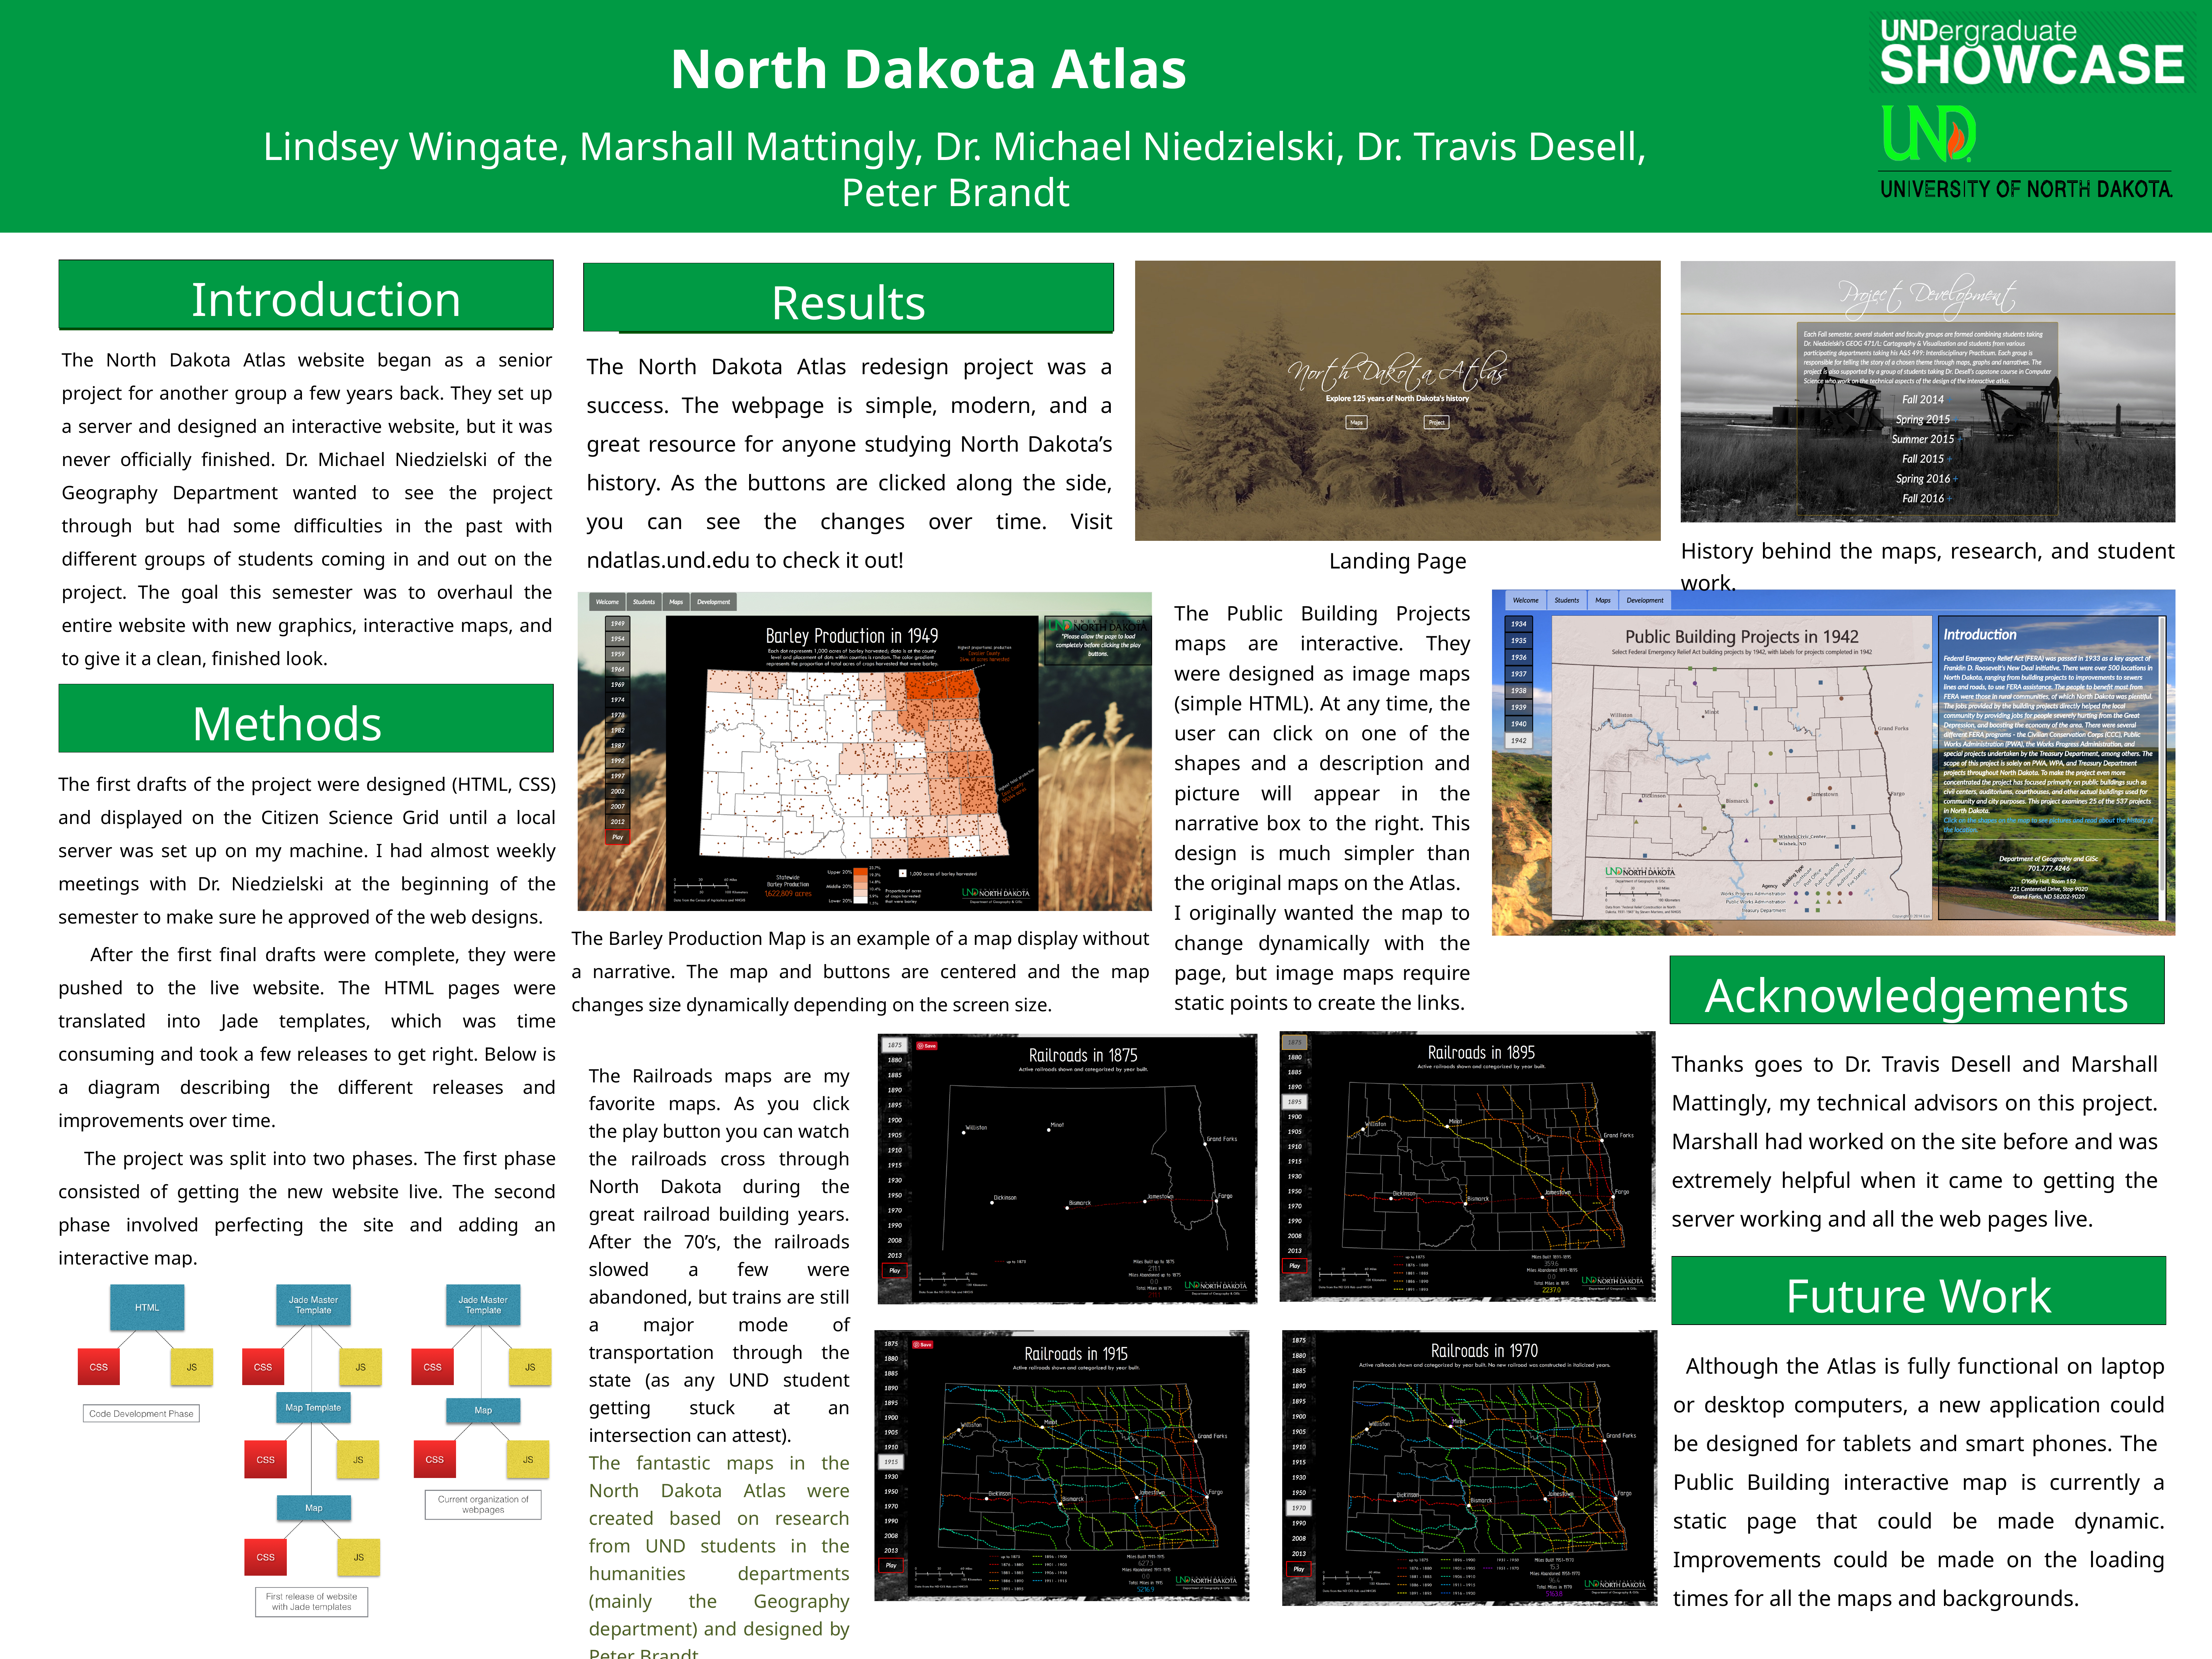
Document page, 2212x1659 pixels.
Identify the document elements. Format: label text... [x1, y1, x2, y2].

text_box [1950, 180, 1960, 197]
text_box [2067, 181, 2077, 197]
text_box The Public Building Projects maps are interactive. They were designed as image maps (simple HTML). At any time, the user can click on one of the shapes and a description and picture will appear in the narrative box to the right. This design is much simpler than the original maps on the Atlas. I originally wanted the map to change dynamically with the page, but image maps require static points to create the links. [1166, 951, 1477, 962]
text_box Future Work [1672, 1256, 2166, 1325]
picture [44, 1267, 584, 1634]
text_box [2041, 180, 2053, 197]
text_box Although the Atlas is fully functional on laptop or desktop computers, a new application could be designed for tablets and smart phones. The Public Building interactive map is currently a static page that could be made dynamic. Improvements could be made on the loading times for all the maps and backgrounds. [1655, 1339, 2166, 1623]
text_box [2056, 181, 2066, 197]
text_box History behind the maps, research, and student work. [1681, 531, 2176, 589]
text_box The Barley Production Map is an example of a map display without a narrative. The map and buttons are centered and the map changes size dynamically depending on the screen size. [563, 910, 1156, 1020]
text_box [0, 0, 2212, 233]
text_box Acknowledgements [1670, 956, 2165, 1024]
text_box [619, 331, 1113, 334]
text_box Lindsey Wingate, Marshall Mattingly, Dr. Michael Niedzielski, Dr. Travis Desell, Peter Brandt [251, 116, 1661, 250]
text_box [1938, 181, 1948, 197]
text_box The North Dakota Atlas website began as a senior project for another group a few years back. They set up a server and designed an interactive website, but it was never officially finished. Dr. Michael Niedzielski of the Geography Department wanted to see the project through but had some difficulties in the past with different groups of students coming in and out on the project. The goal this semester was to overhaul the entire website with new graphics, interactive maps, and to give it a clean, finished look. [62, 337, 553, 684]
text_box The North Dakota Atlas redesign project was a success. The webpage is simple, modern, and a great resource for anyone studying North Dakota’s history. As the buttons are clicked along the side, you can see the changes over time. Visit ndatlas.und.edu to check it out! [583, 340, 1113, 502]
text_box [2170, 195, 2173, 197]
picture [1681, 261, 2176, 523]
text_box [2135, 180, 2147, 197]
text_box [1913, 181, 1923, 197]
text_box [59, 948, 563, 951]
text_box [2149, 181, 2159, 197]
text_box [1926, 181, 1935, 197]
picture [878, 1034, 1258, 1305]
text_box Landing Page [1329, 544, 1470, 582]
text_box [1956, 180, 1960, 184]
text_box [1156, 948, 2212, 951]
picture [1280, 1031, 1656, 1302]
picture [1869, 11, 2197, 93]
picture [1135, 261, 1661, 541]
text_box [1895, 181, 1905, 197]
text_box The Public Building Projects maps are interactive. They were designed as image maps (simple HTML). At any time, the user can click on one of the shapes and a description and picture will appear in the narrative box to the right. This design is much simpler than the original maps on the Atlas. I originally wanted the map to change dynamically with the page, but image maps require static points to create the links. [1166, 589, 1477, 948]
picture [874, 1330, 1250, 1601]
text_box [2028, 181, 2038, 197]
text_box The first drafts of the project were designed (HTML, CSS) and displayed on the Citizen Science Grid until a local server was set up on my machine. I had almost weekly meetings with Dr. Niedzielski at the beginning of the semester to make sure he approved of the web designs. After the first final drafts were complete, they were pushed to the live website. The HTML pages were translated into Jade templates, which was time consuming and took a few releases to get right. Below is a diagram describing the different releases and improvements over time. The project was split into two phases. The first phase consisted of getting the new website live. The second phase involved perfecting the site and adding an interactive map. [55, 761, 575, 1267]
picture [578, 592, 1152, 911]
text_box [2011, 181, 2020, 197]
text_box [2159, 181, 2170, 197]
text_box [59, 328, 553, 330]
text_box Methods [59, 684, 553, 752]
text_box [2124, 181, 2134, 197]
text_box [2098, 181, 2109, 197]
text_box Thanks goes to Dr. Travis Desell and Marshall Mattingly, my technical advisors on this project. Marshall had worked on the site before and was extremely helpful when it came to getting the server working and all the web pages live. [1672, 1037, 2159, 1203]
text_box [1979, 181, 1990, 197]
title North Dakota Atlas [97, 34, 1760, 152]
text_box [1882, 181, 1892, 197]
text_box The Railroads maps are my favorite maps. As you click the play button you can watch the railroads cross through North Dakota during the great railroad building years. After the 70’s, the railroads slowed a few were abandoned, but trains are still a major mode of transportation through the state (as any UND student getting stuck at an intersection can attest). The fantastic maps in the North Dakota Atlas were created based on research from UND students in the humanities departments (mainly the Geography department) and designed by Peter Brandt. [580, 1053, 856, 1601]
text_box [1997, 180, 2009, 197]
text_box [1168, 954, 1656, 1015]
text_box [2110, 181, 2122, 197]
text_box Results [583, 263, 1114, 331]
text_box [1882, 105, 1976, 162]
text_box [1968, 181, 1978, 197]
text_box Introduction [59, 260, 553, 328]
picture [1492, 589, 2176, 936]
text_box [2080, 181, 2090, 197]
picture [1282, 1330, 1658, 1606]
